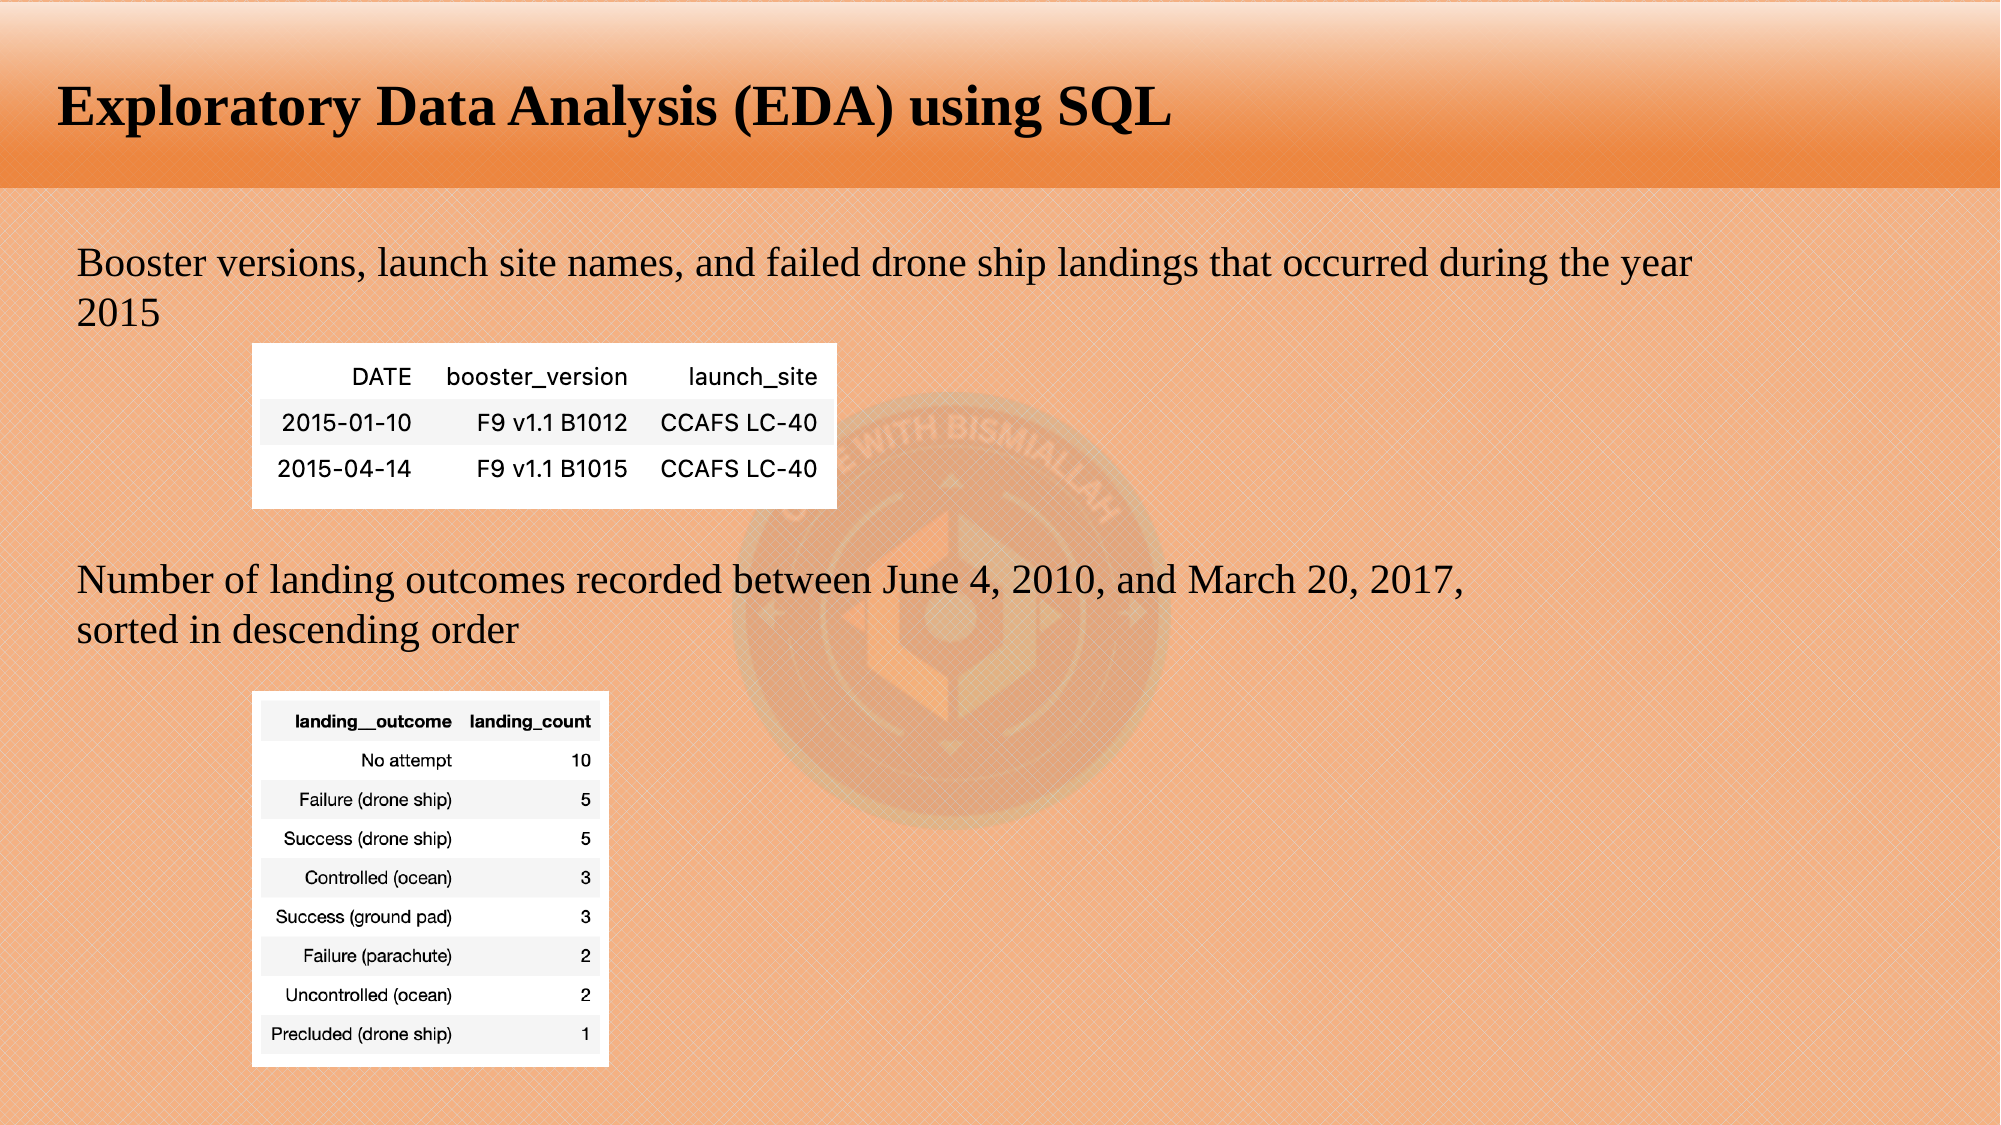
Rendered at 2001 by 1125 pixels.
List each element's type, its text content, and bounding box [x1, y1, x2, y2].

text_box Exploratory Data Analysis (EDA) using SQL [42, 24, 1861, 188]
text_box Number of landing outcomes recorded between June 4, 2010, and March 20, 2017, sorted in descending order [61, 544, 732, 660]
text_box Number of landing outcomes recorded between June 4, 2010, and March 20, 2017, sorted in descending order [1171, 544, 1542, 660]
picture [252, 343, 1171, 830]
text_box Booster versions, launch site names, and failed drone ship landings that occurred during the year 2015 [61, 227, 1722, 342]
picture [252, 691, 610, 1067]
text_box [0, 2, 2000, 189]
